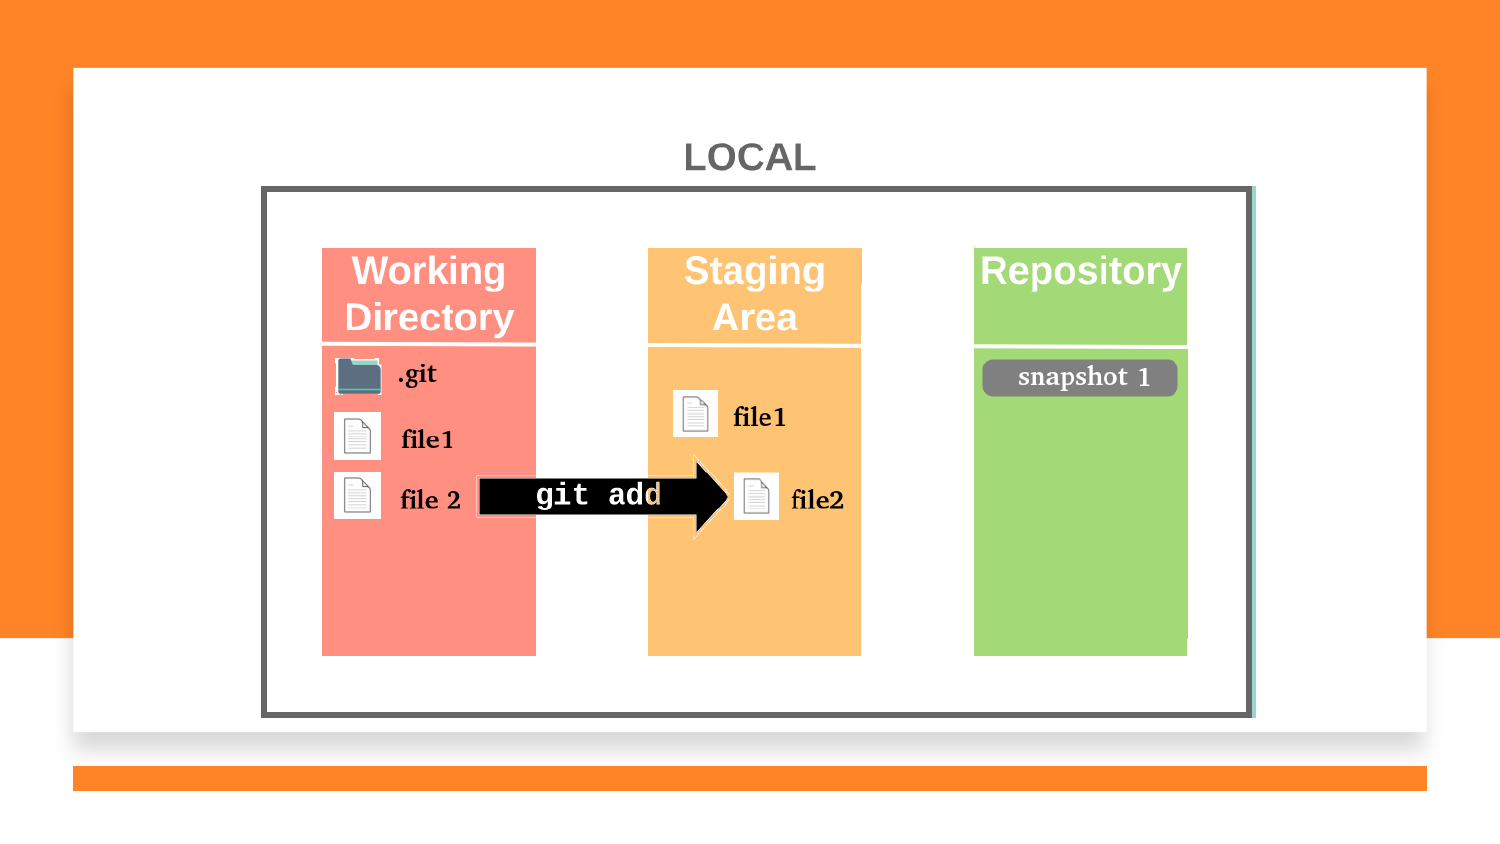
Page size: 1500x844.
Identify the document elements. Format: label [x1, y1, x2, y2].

text_box [73, 67, 1427, 733]
text_box [0, 639, 1500, 844]
picture [243, 111, 1257, 727]
text_box [0, 0, 1500, 639]
